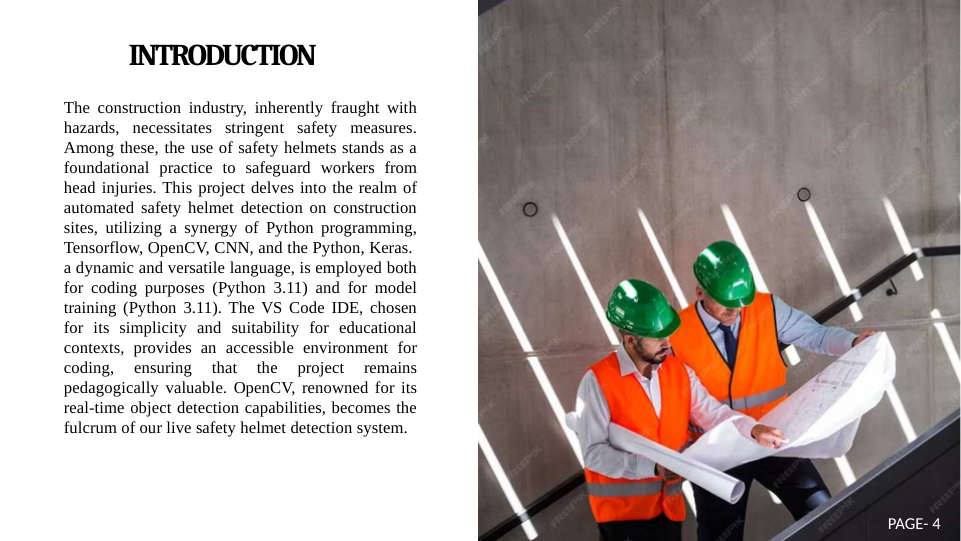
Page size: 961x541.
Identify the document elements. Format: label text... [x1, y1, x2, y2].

picture [478, 0, 961, 541]
title INTRODUCTION [55, 32, 389, 126]
text_box The construction industry, inherently fraught with hazards, necessitates stringent safety measures. Among these, the use of safety helmets stands as a foundational practice to safeguard workers from head injuries. This project delves into the realm of automated safety helmet detection on construction sites, utilizing a synergy of Python programming, Tensorflow, OpenCV, CNN, and the Python, Keras. a dynamic and versatile language, is employed both for coding purposes (Python 3.11) and for model training (Python 3.11). The VS Code IDE, chosen for its simplicity and suitability for educational contexts, provides an accessible environment for coding, ensuring that the project remains pedagogically valuable. OpenCV, renowned for its real-time object detection capabilities, becomes the fulcrum of our live safety helmet detection system. [63, 95, 418, 477]
